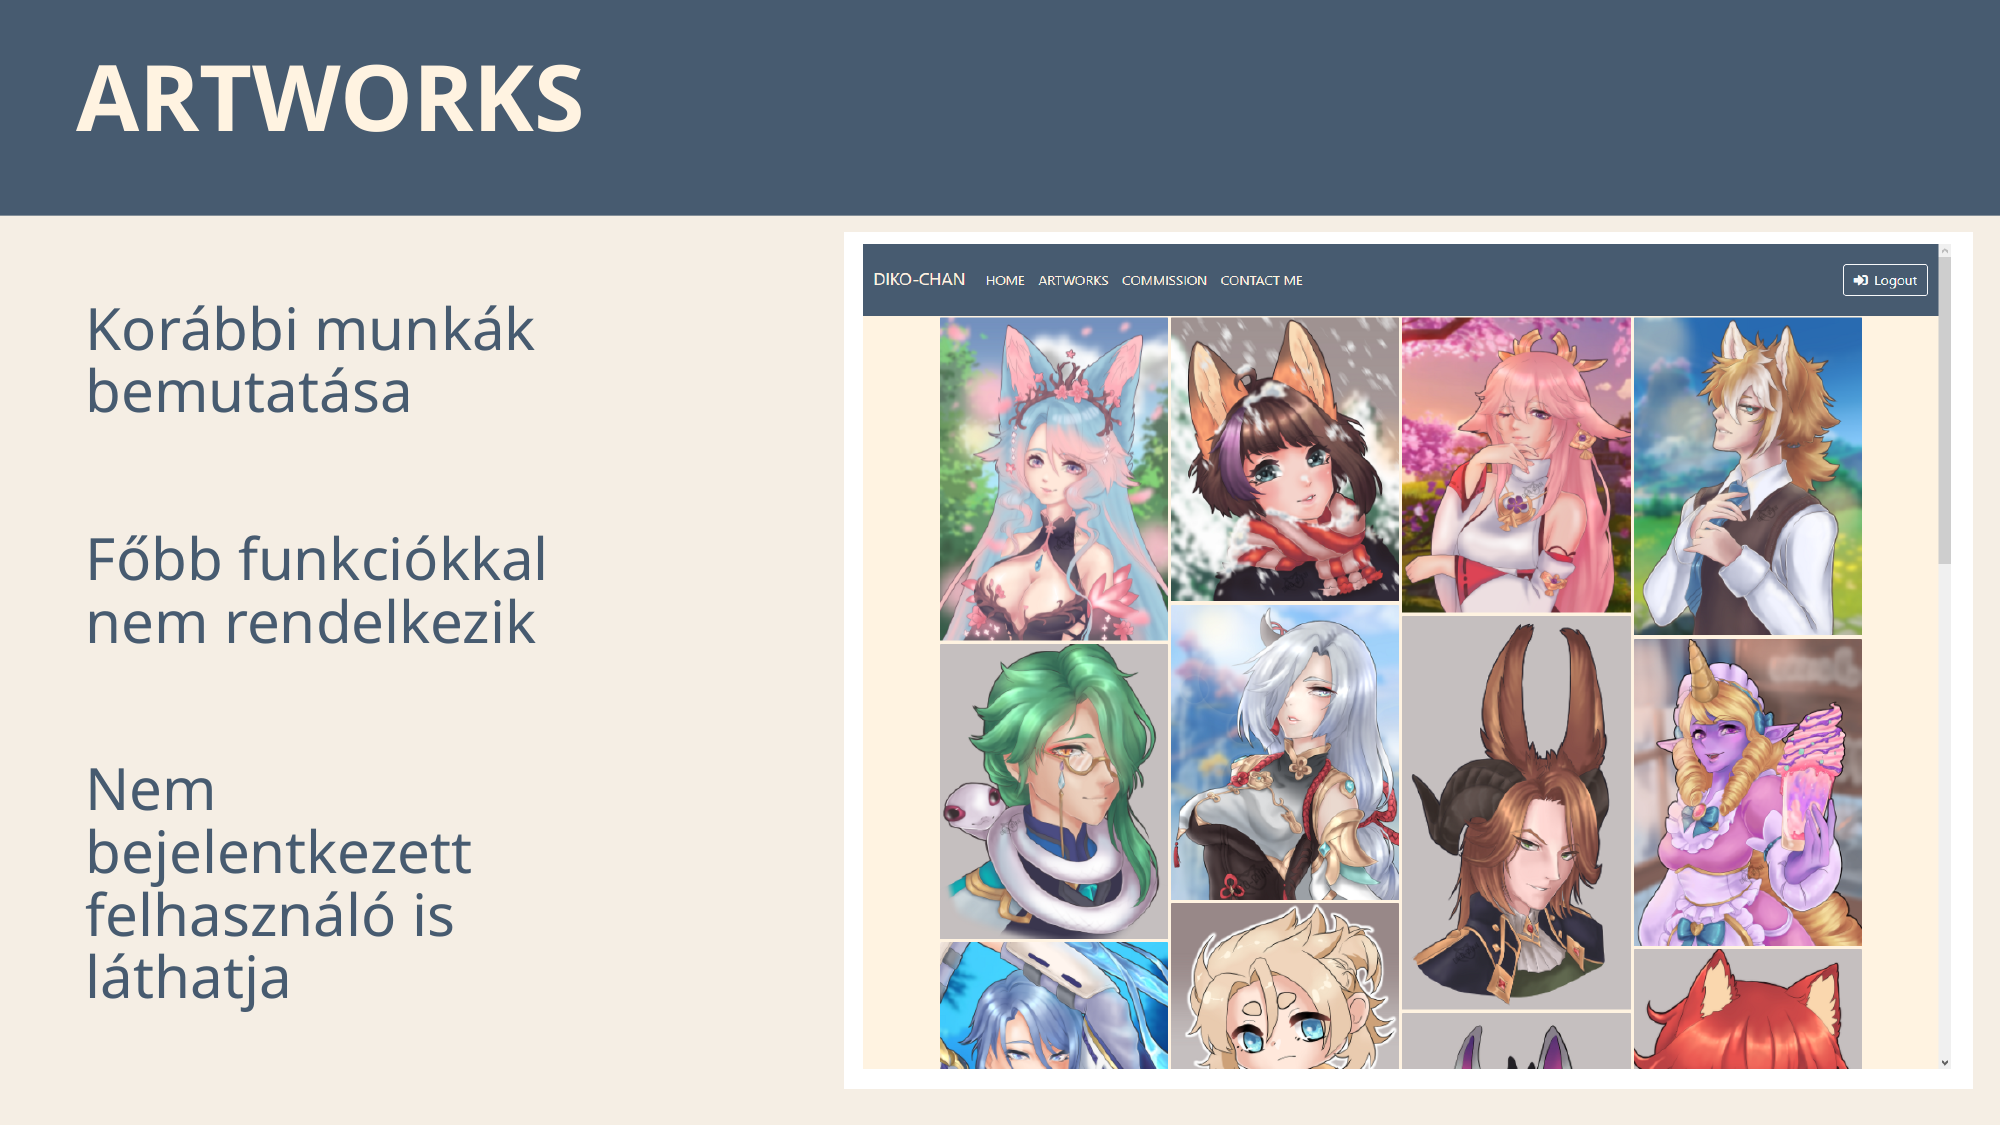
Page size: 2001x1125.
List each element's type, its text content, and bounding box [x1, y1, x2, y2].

list Korábbi munkák bemutatása Főbb funkciókkal nem rendelkezik Nem bejelentkezett felhasználó is láthatja [70, 292, 606, 1112]
title ARTWORKS [61, 14, 1787, 189]
text_box [0, 0, 2000, 217]
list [844, 232, 1973, 1089]
